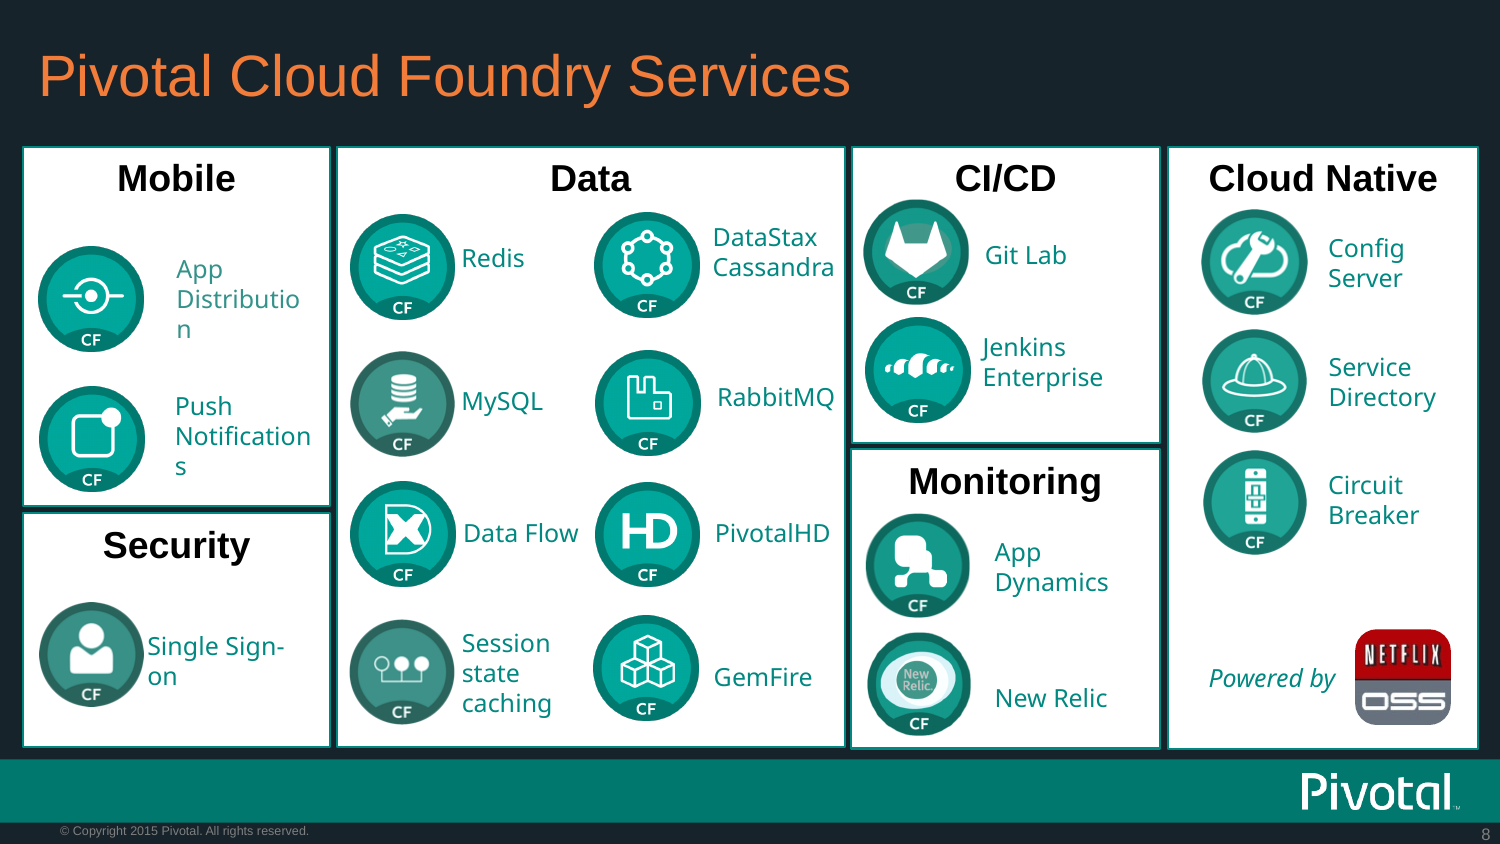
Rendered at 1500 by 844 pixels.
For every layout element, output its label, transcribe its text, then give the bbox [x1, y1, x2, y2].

text_box RabbitMQ [704, 374, 852, 419]
text_box Redis [459, 235, 588, 280]
text_box Security [21, 511, 332, 749]
text_box DataStax Cassandra [703, 214, 857, 289]
picture [38, 386, 145, 492]
text_box Service Directory [1313, 344, 1479, 419]
picture [1302, 773, 1460, 810]
picture [348, 619, 455, 726]
picture [862, 199, 969, 305]
text_box Git Lab [974, 232, 1125, 277]
text_box Jenkins Enterprise [976, 323, 1133, 399]
picture [349, 214, 456, 320]
picture [349, 351, 456, 457]
picture [1354, 629, 1452, 726]
text_box Data [335, 145, 847, 749]
text_box PivotalHD [704, 510, 849, 555]
picture [592, 615, 699, 722]
text_box Powered by [1193, 655, 1349, 700]
text_box Push Notifications [159, 383, 330, 488]
picture [867, 632, 971, 736]
picture [595, 350, 701, 456]
text_box Cloud Native [1166, 145, 1480, 751]
text_box App Distribution [161, 246, 327, 351]
picture [1202, 328, 1307, 434]
text_box GemFire [704, 654, 844, 700]
picture [349, 480, 456, 587]
picture [1202, 450, 1308, 555]
picture [38, 245, 144, 352]
text_box Config Server [1313, 225, 1479, 301]
text_box Session state caching [457, 620, 588, 725]
text_box New Relic [979, 675, 1145, 721]
text_box MySQL [459, 377, 590, 423]
title Pivotal Cloud Foundry Services [23, 30, 1403, 106]
text_box App Dynamics [979, 529, 1145, 604]
text_box Circuit Breaker [1313, 462, 1479, 537]
picture [38, 602, 144, 708]
text_box Data Flow [459, 510, 590, 555]
picture [595, 482, 700, 587]
picture [1201, 209, 1308, 315]
text_box Mobile [21, 145, 332, 508]
text_box Monitoring [849, 447, 1162, 751]
text_box Single Sign-on [148, 623, 325, 698]
picture [865, 513, 971, 618]
picture [864, 317, 971, 423]
picture [593, 212, 700, 318]
text_box CI/CD [850, 145, 1162, 445]
